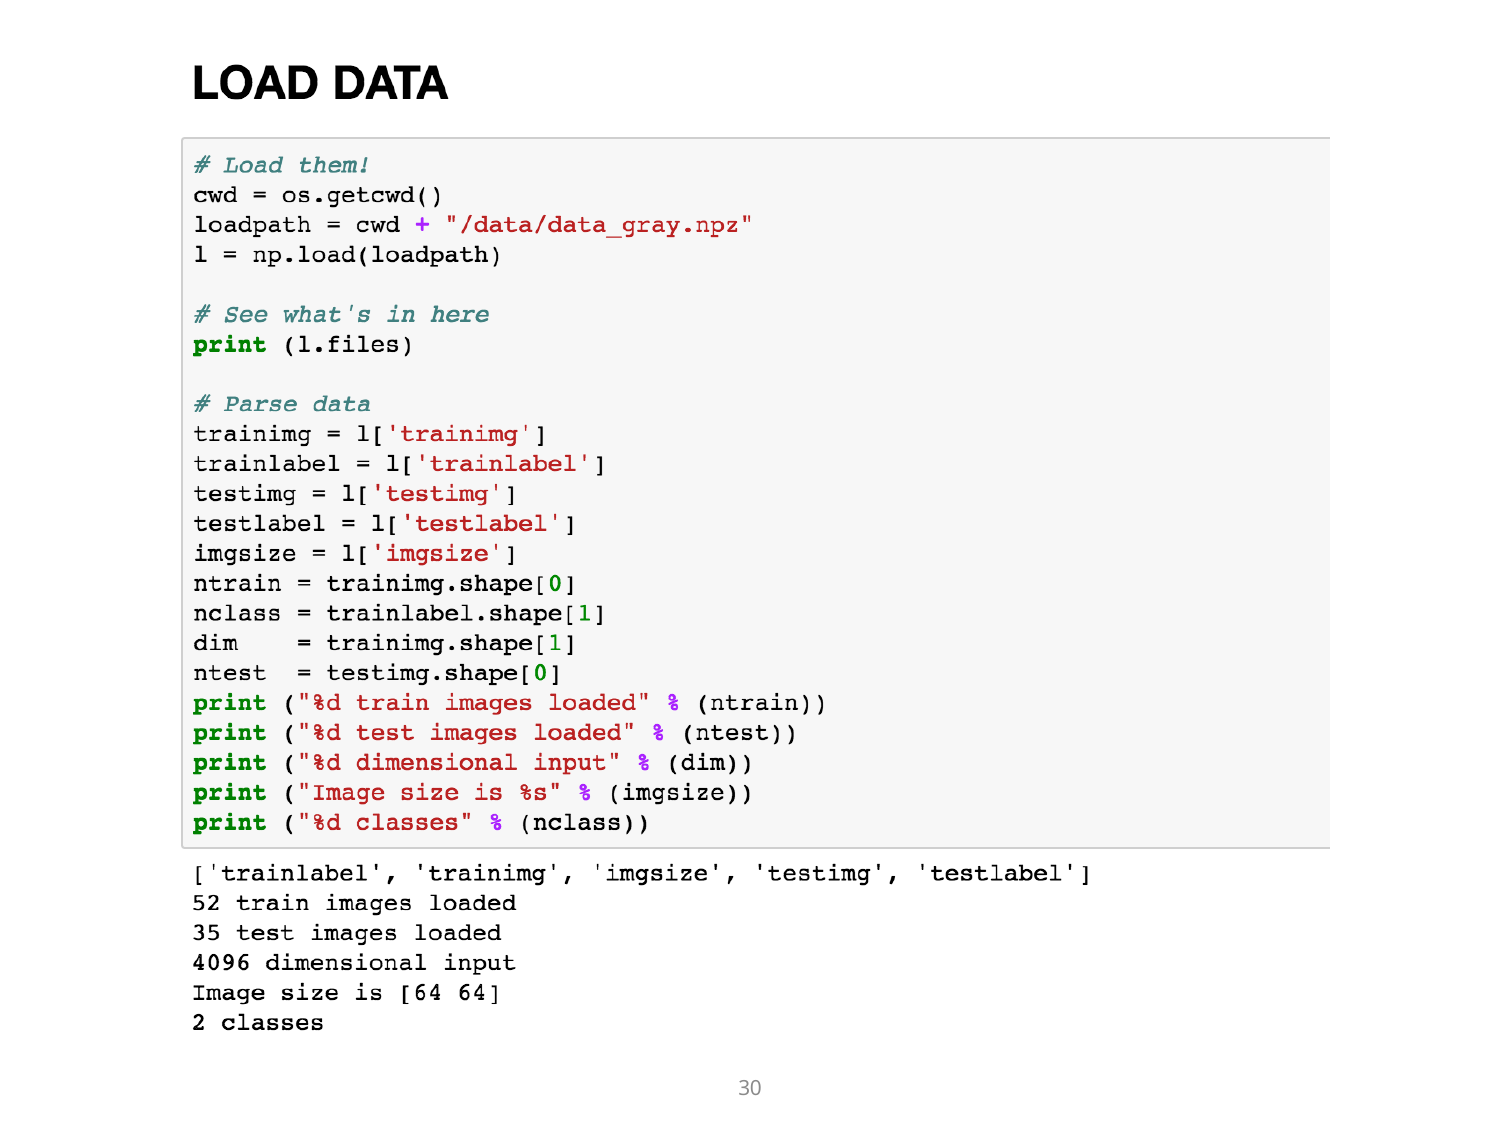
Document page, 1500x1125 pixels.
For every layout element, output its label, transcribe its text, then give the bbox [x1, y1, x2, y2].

slide_number 30 [575, 1058, 925, 1119]
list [170, 42, 1330, 1048]
